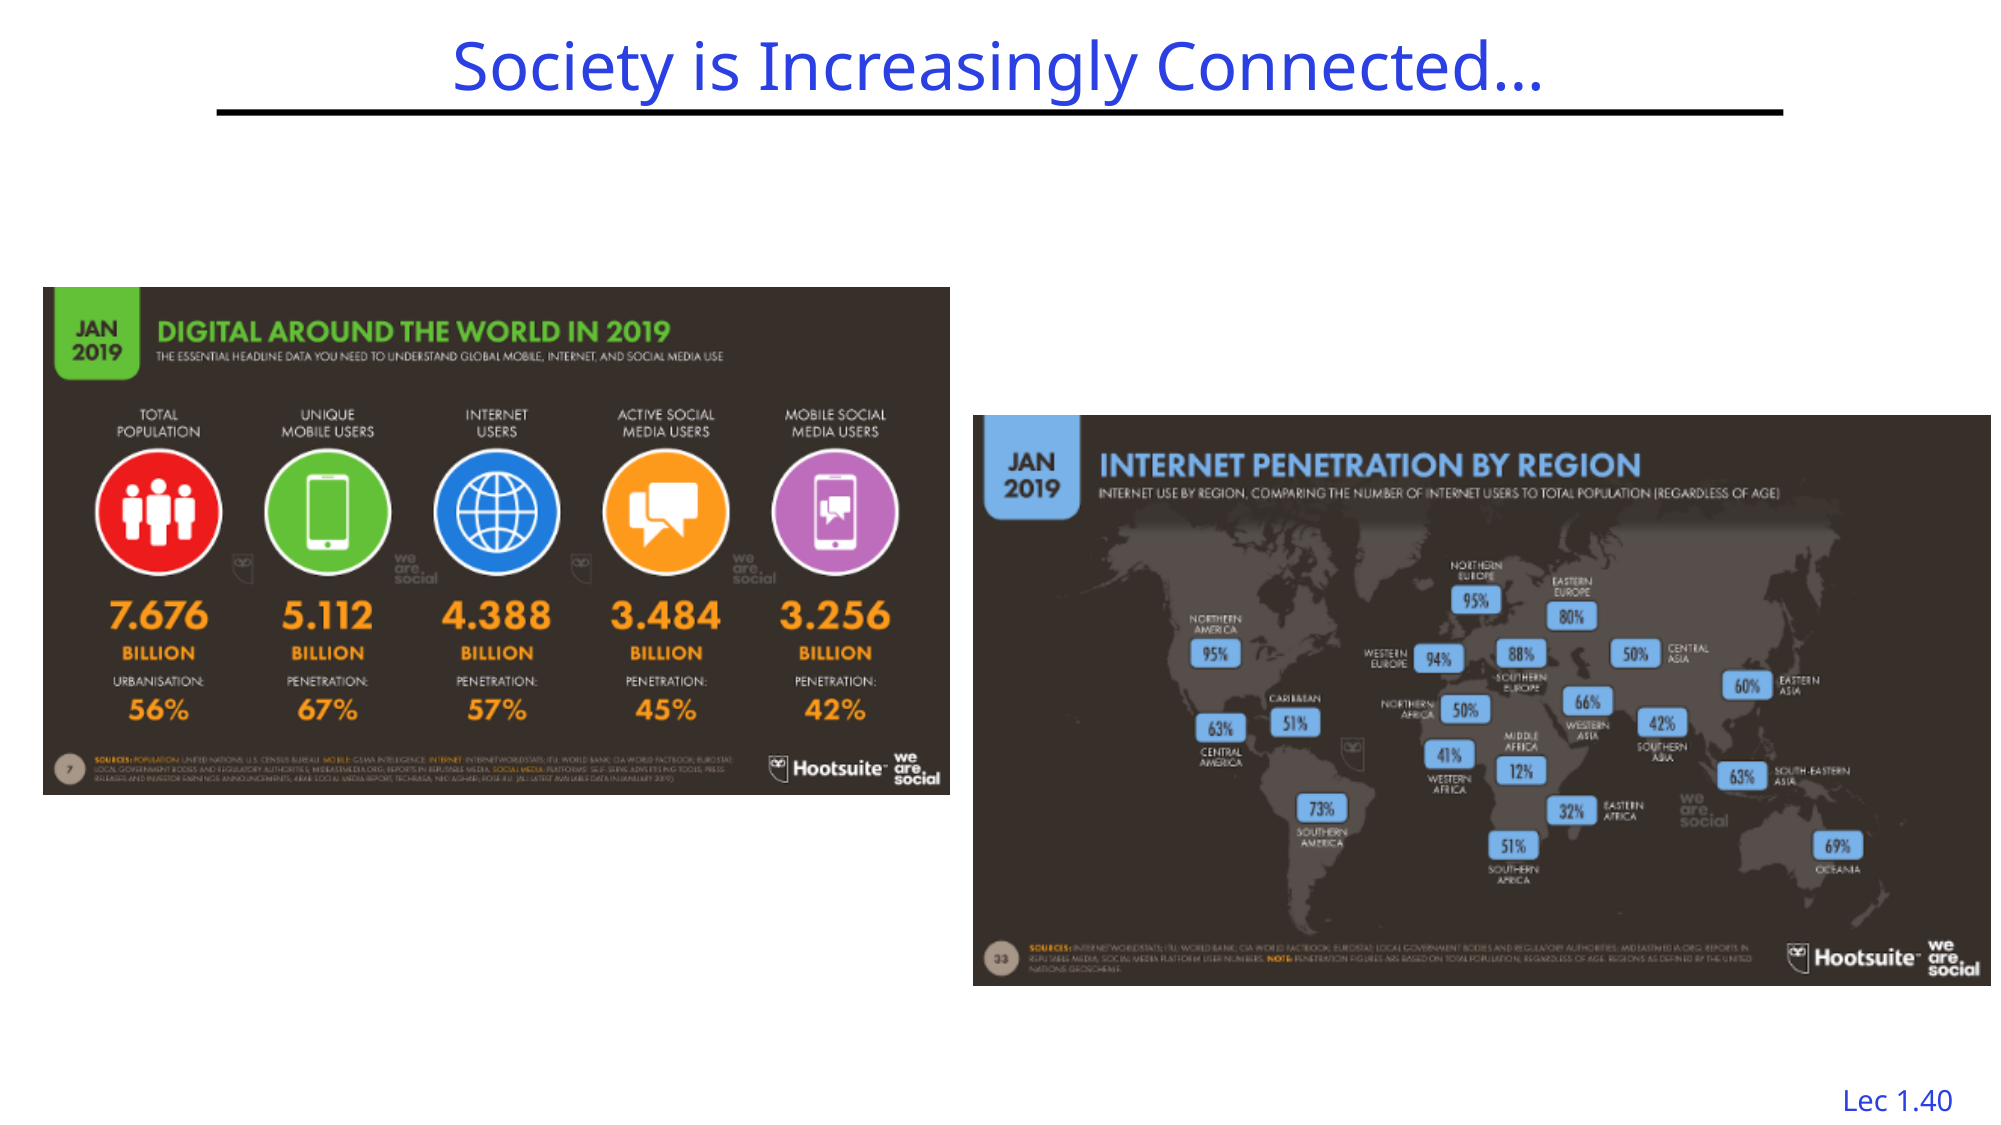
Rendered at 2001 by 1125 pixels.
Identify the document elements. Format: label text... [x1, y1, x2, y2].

picture [972, 415, 1991, 986]
picture [42, 287, 950, 796]
title Society is Increasingly Connected… [216, 24, 1784, 113]
